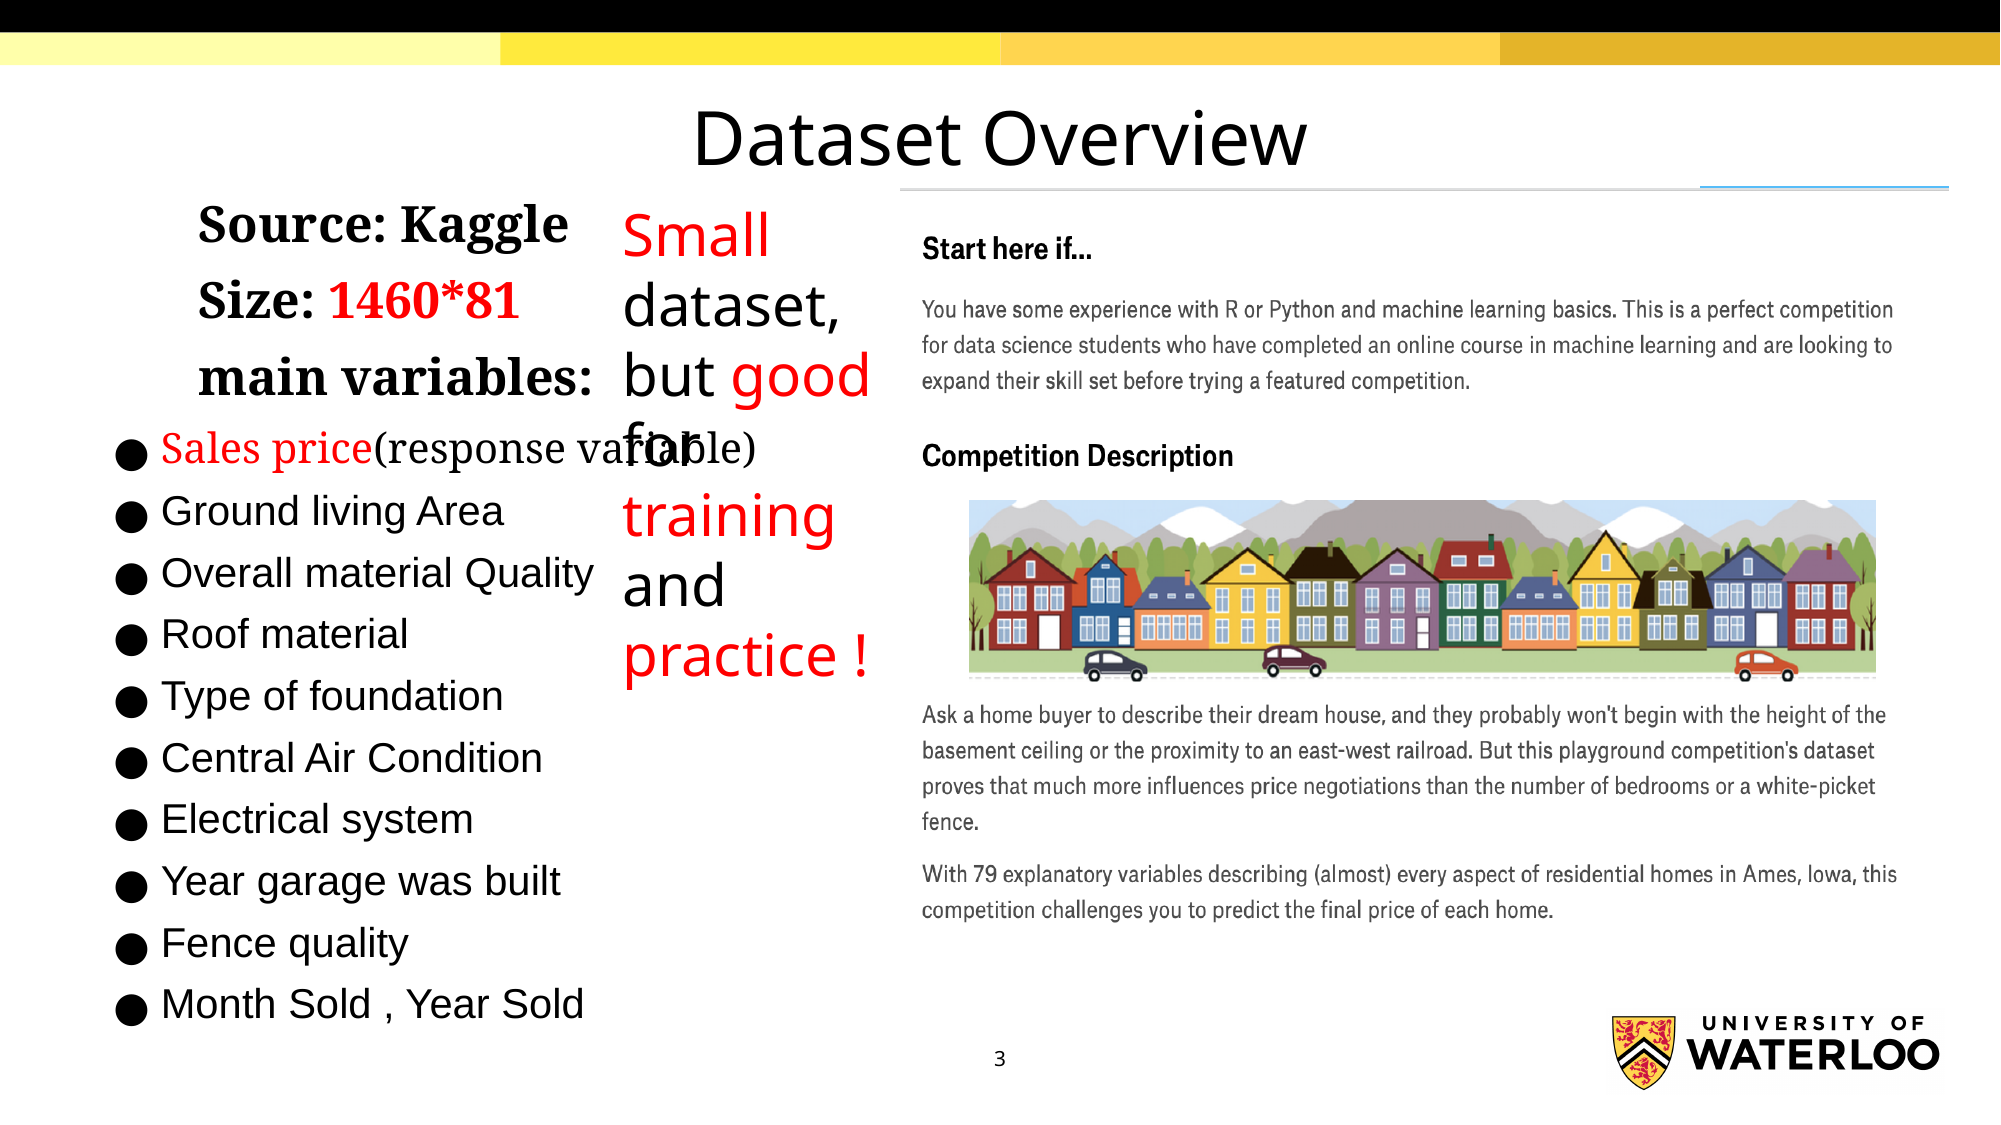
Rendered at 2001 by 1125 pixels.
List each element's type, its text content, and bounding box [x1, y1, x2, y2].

list Source: Kaggle Size: 1460*81 main variables: [145, 310, 607, 421]
picture [899, 185, 1950, 966]
title Dataset Overview [51, 68, 1949, 216]
picture [1606, 1008, 1945, 1095]
text_box Small dataset, but good for training and practice ! [607, 190, 894, 696]
slide_number 3 [984, 1039, 1016, 1080]
text_box Sales price(response variable) Ground living Area Overall material Quality Roof material Type of foundation Central Air Condition Electrical system Year garage was built Fence quality Month Sold , Year Sold [105, 420, 1016, 1125]
